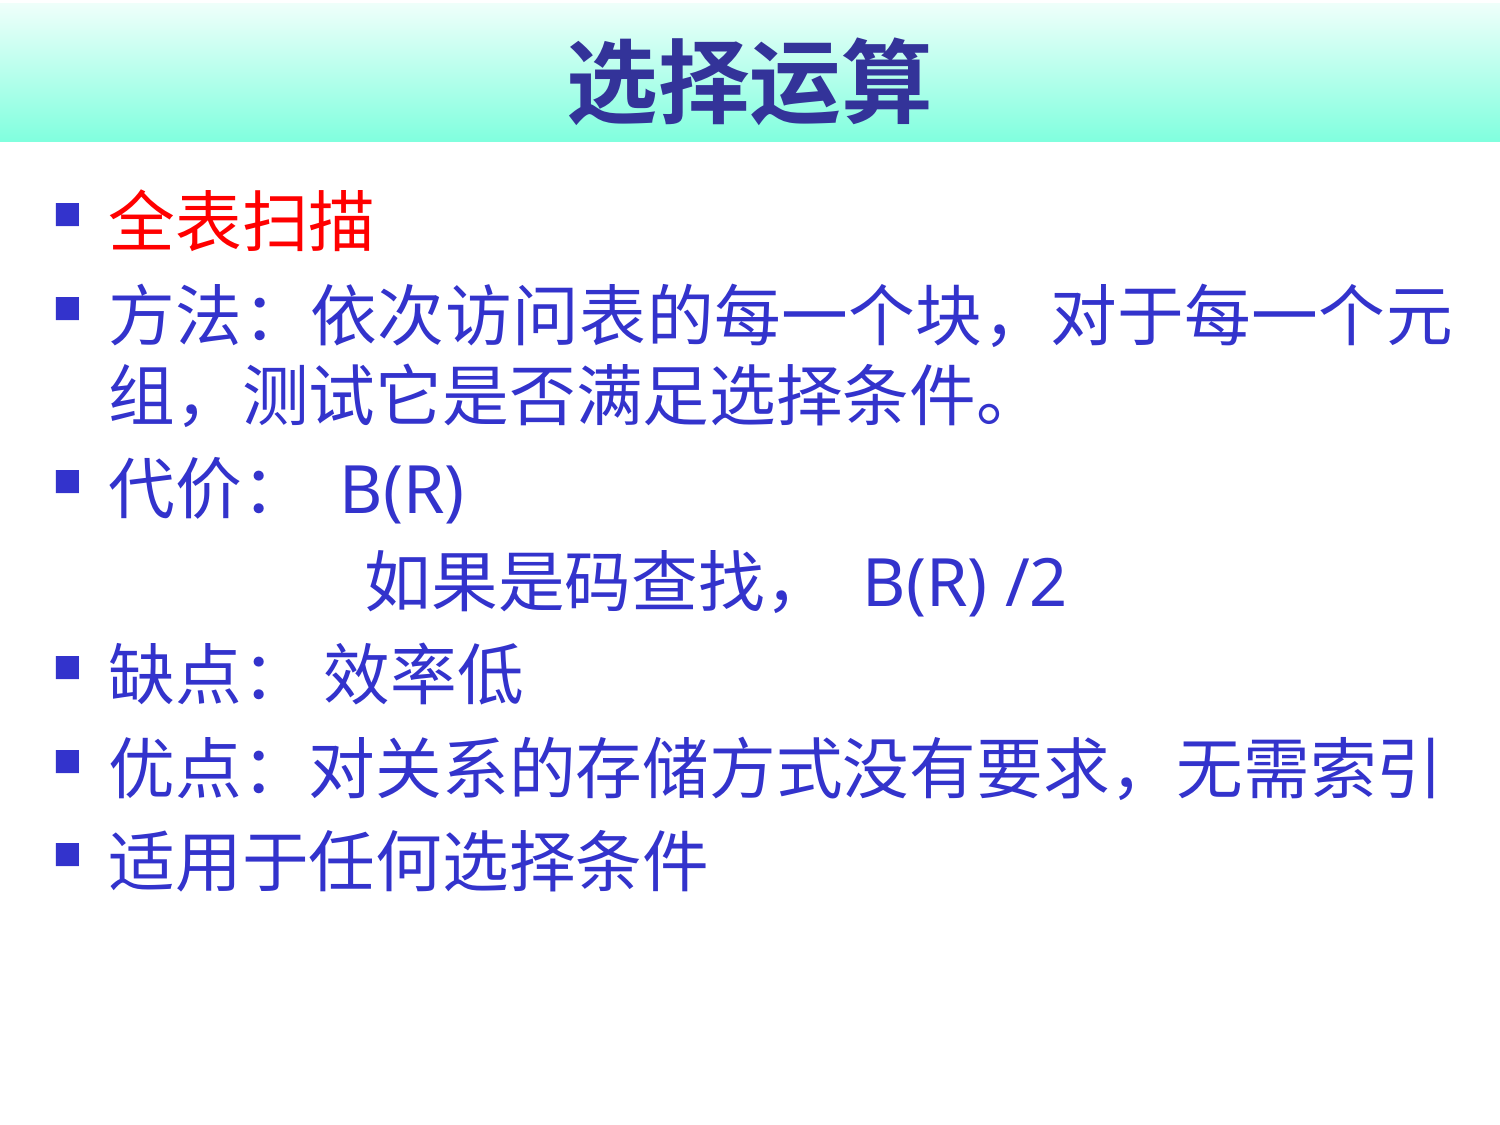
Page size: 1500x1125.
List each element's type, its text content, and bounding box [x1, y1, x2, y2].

title 选择运算 [0, 2, 1500, 143]
list 全表扫描 方法：依次访问表的每一个块，对于每一个元组，测试它是否满足选择条件。 代价： B(R) 如果是码查找， B(R) /2 缺点： 效率低 优点：对关系的存储方式没有要求，无需索引 适用于任何选择条件 [37, 172, 1470, 1095]
